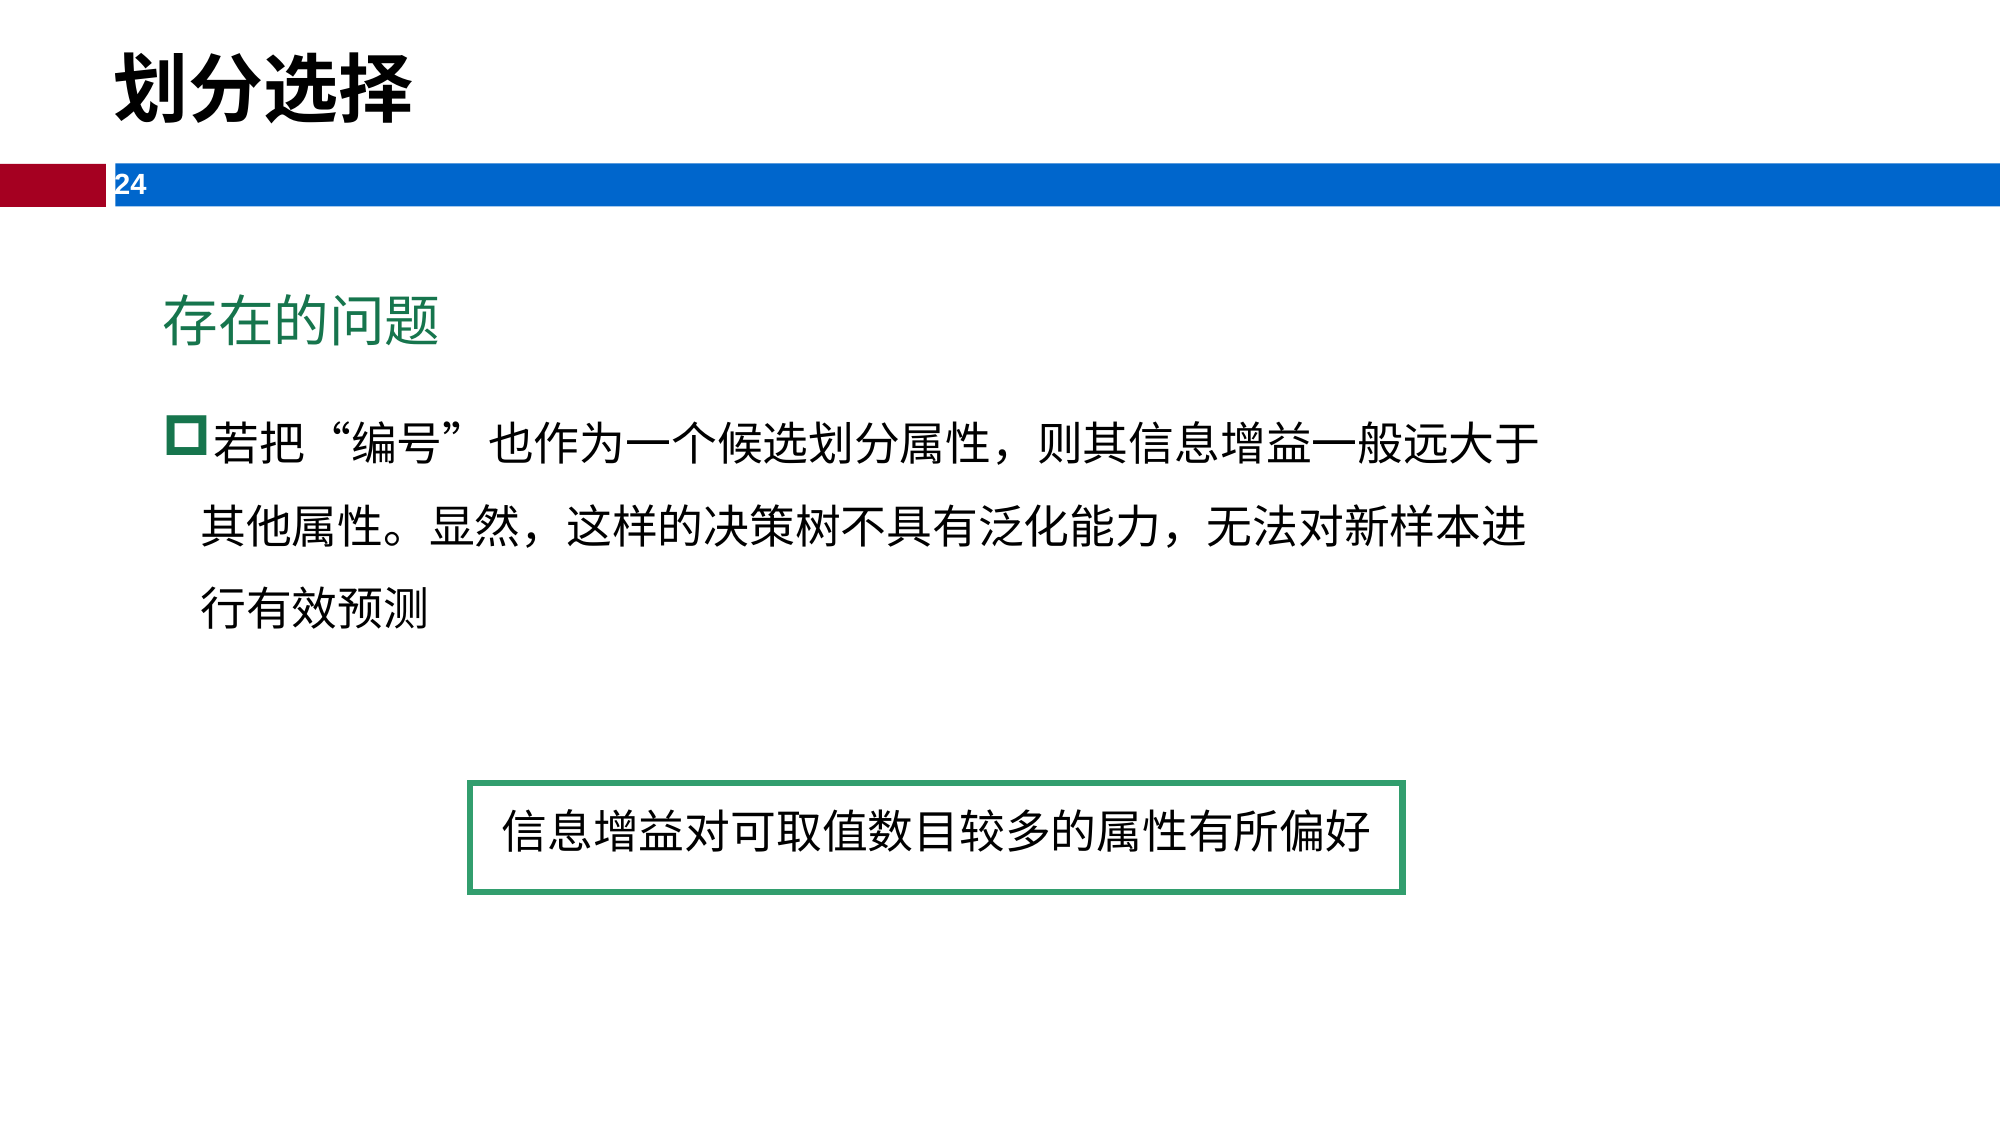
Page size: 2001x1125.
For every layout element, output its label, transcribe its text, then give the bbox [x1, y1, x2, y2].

text_box 若把“编号”也作为一个候选划分属性，则其信息增益一般远大于其他属性。显然，这样的决策树不具有泛化能力，无法对新样本进行有效预测 [147, 380, 1564, 1093]
text_box 存在的问题 [147, 286, 1564, 362]
text_box 划分选择 [98, 15, 1529, 158]
text_box 信息增益对可取值数目较多的属性有所偏好 [470, 783, 1403, 893]
